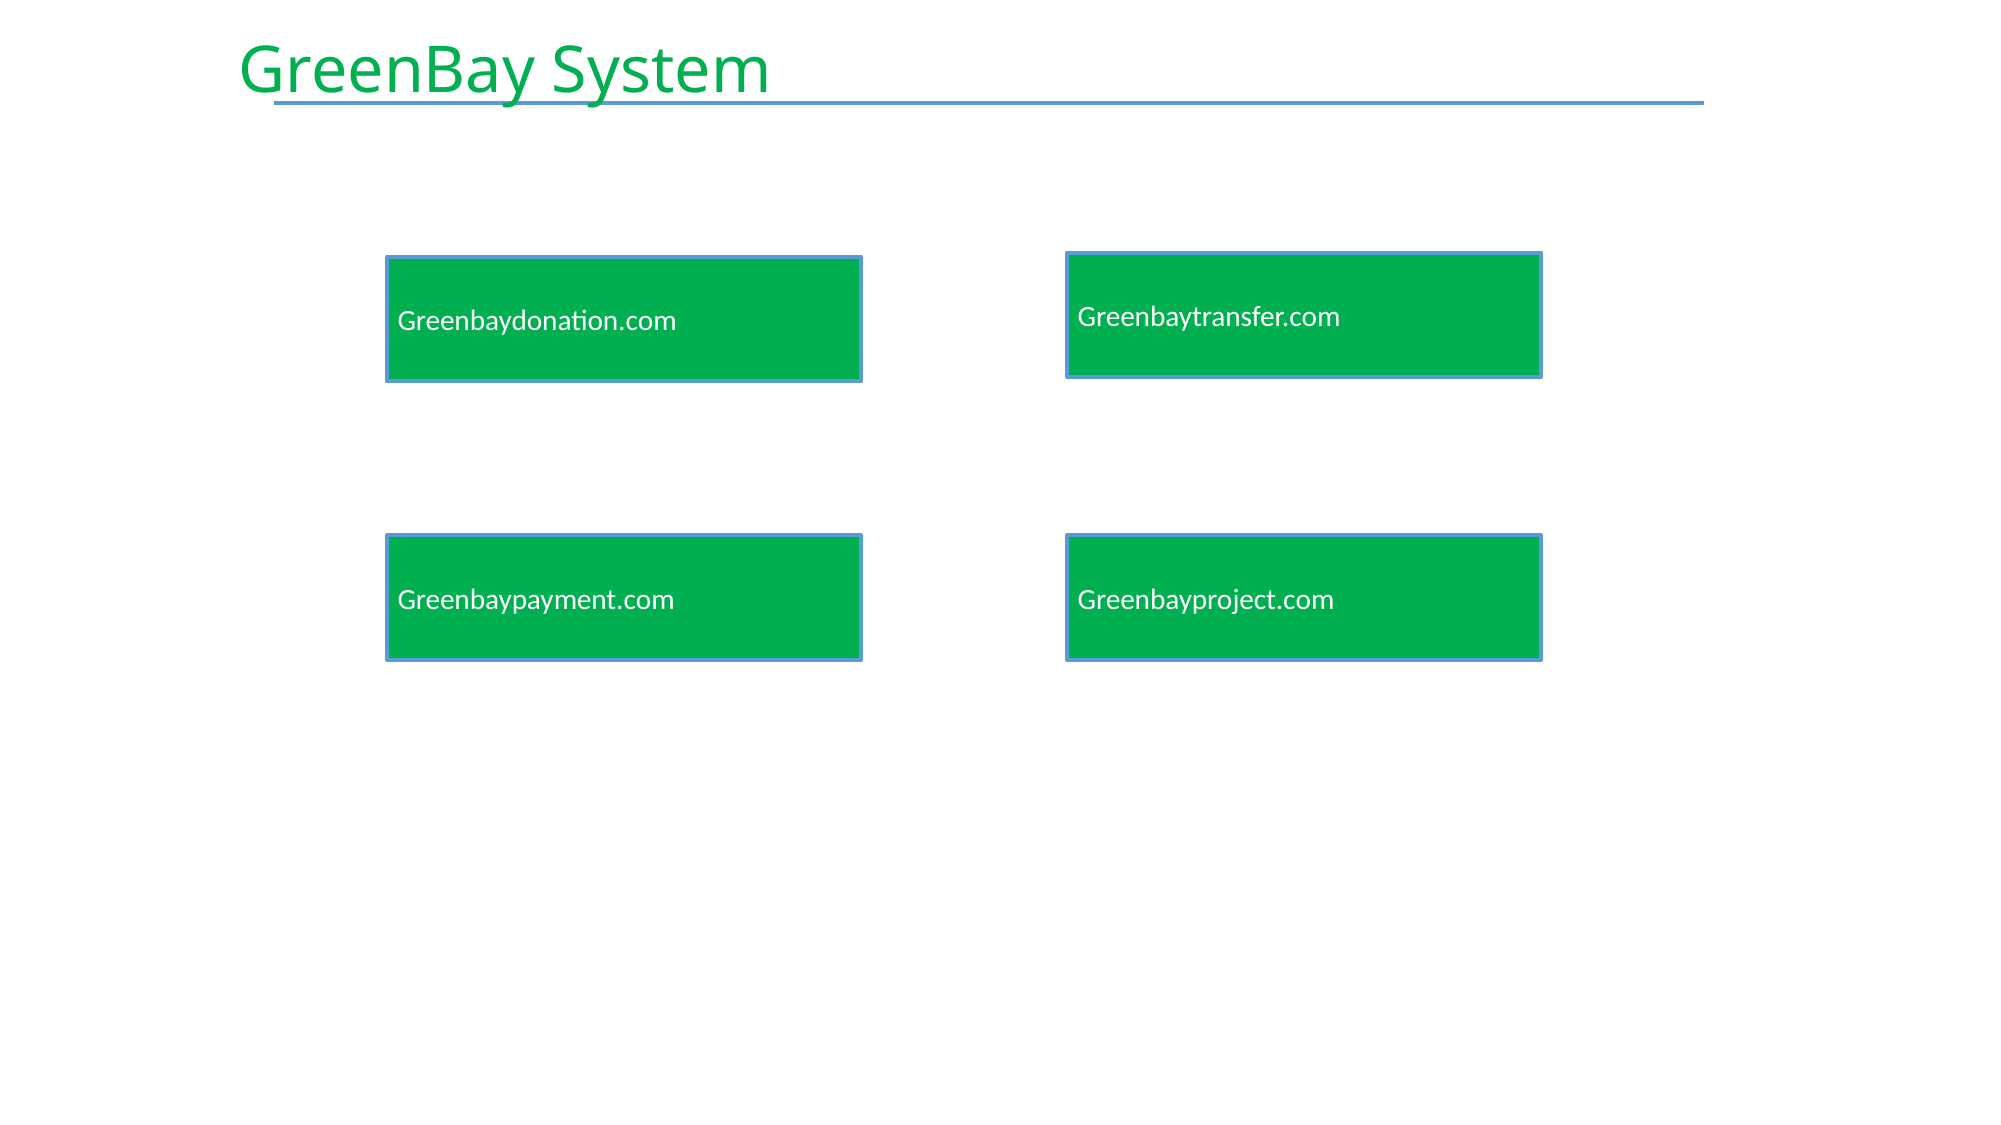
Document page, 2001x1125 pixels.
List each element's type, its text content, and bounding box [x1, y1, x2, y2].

text_box GreenBay System [233, 21, 778, 111]
text_box Greenbaypayment.com [386, 535, 862, 660]
text_box Greenbaytransfer.com [1067, 252, 1542, 378]
text_box Greenbaydonation.com [386, 256, 862, 382]
text_box Greenbayproject.com [1067, 535, 1542, 660]
